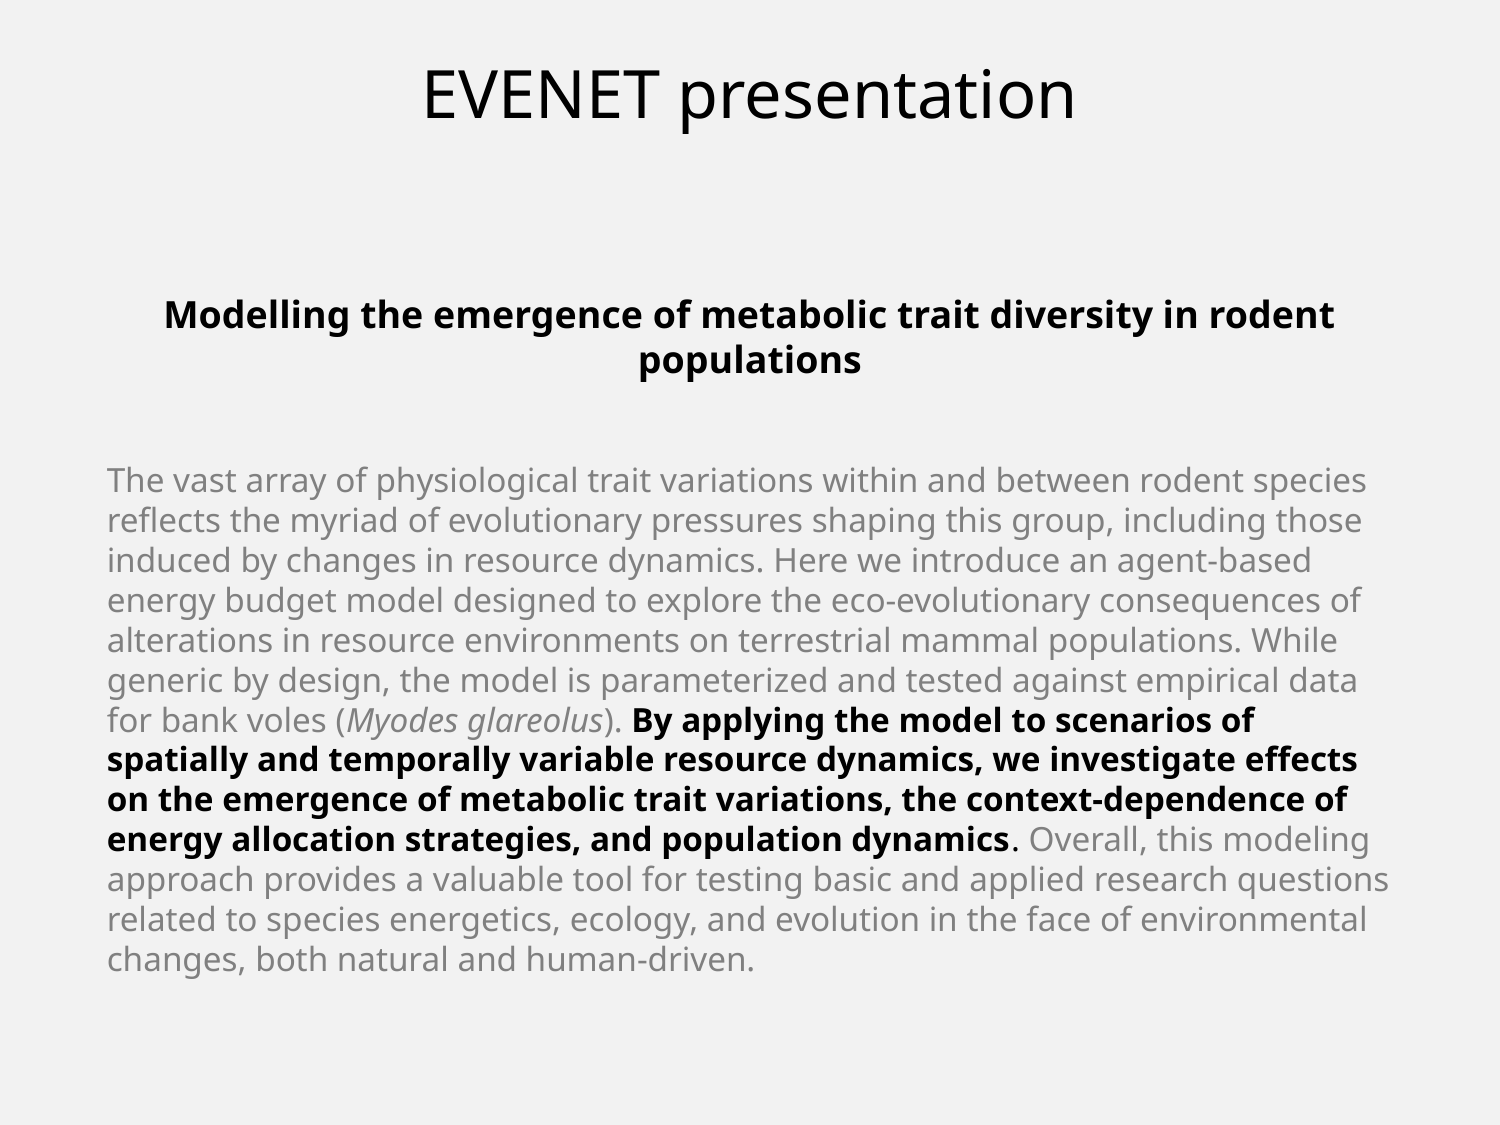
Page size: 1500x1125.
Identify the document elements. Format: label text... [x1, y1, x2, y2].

text_box EVENET presentation [374, 44, 1126, 139]
text_box Modelling the emergence of metabolic trait diversity in rodent populations The vast array of physiological trait variations within and between rodent species reflects the myriad of evolutionary pressures shaping this group, including those induced by changes in resource dynamics. Here we introduce an agent-based energy budget model designed to explore the eco-evolutionary consequences of alterations in resource environments on terrestrial mammal populations. While generic by design, the model is parameterized and tested against empirical data for bank voles (Myodes glareolus). By applying the model to scenarios of spatially and temporally variable resource dynamics, we investigate effects on the emergence of metabolic trait variations, the context-dependence of energy allocation strategies, and population dynamics. Overall, this modeling approach provides a valuable tool for testing basic and applied research questions related to species energetics, ecology, and evolution in the face of environmental changes, both natural and human-driven. [92, 283, 1408, 986]
